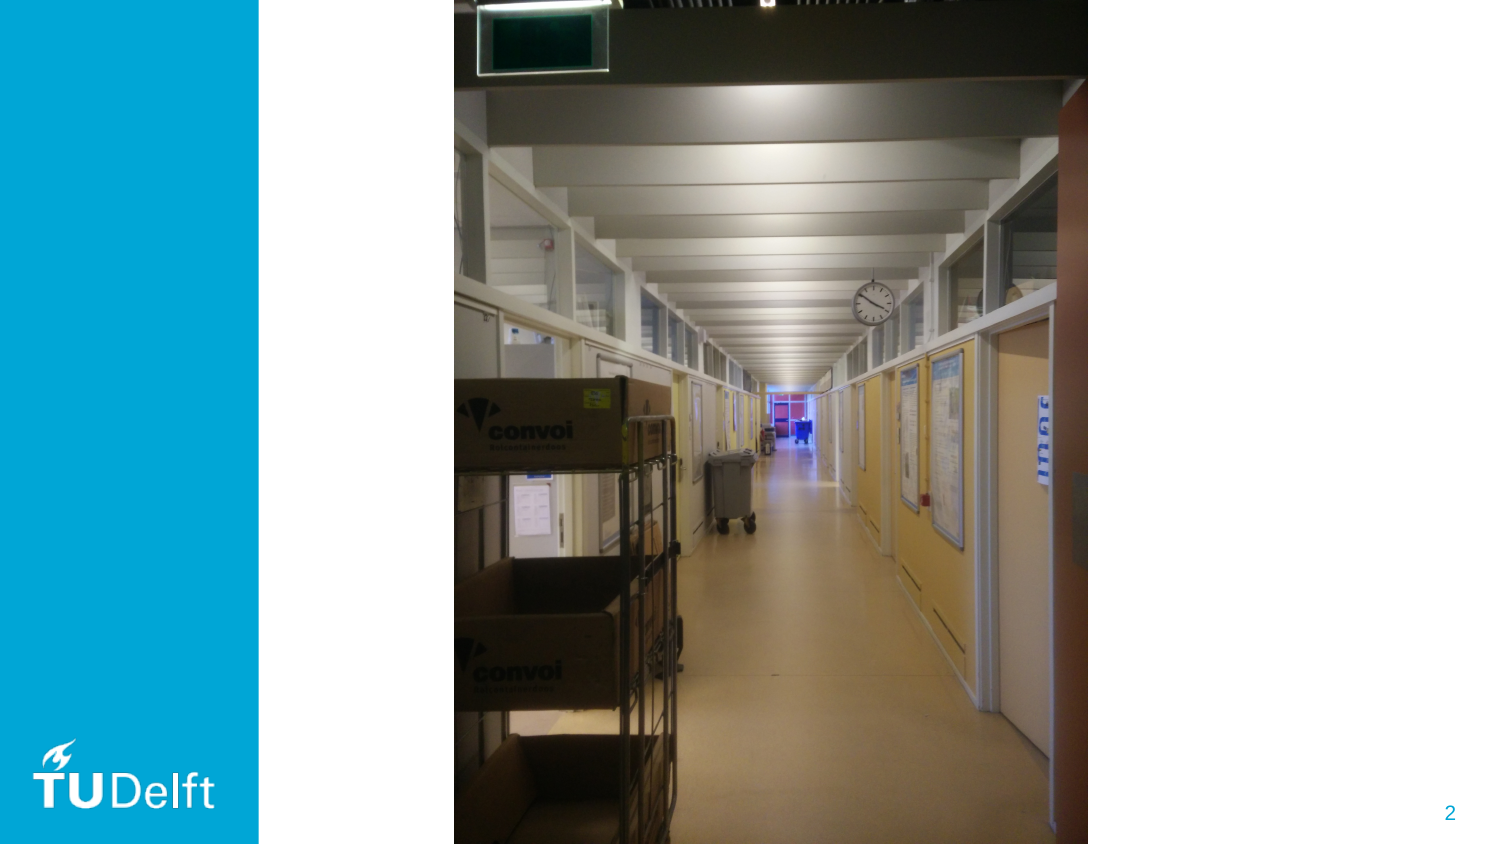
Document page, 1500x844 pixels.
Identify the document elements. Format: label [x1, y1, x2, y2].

picture [454, 0, 1088, 844]
